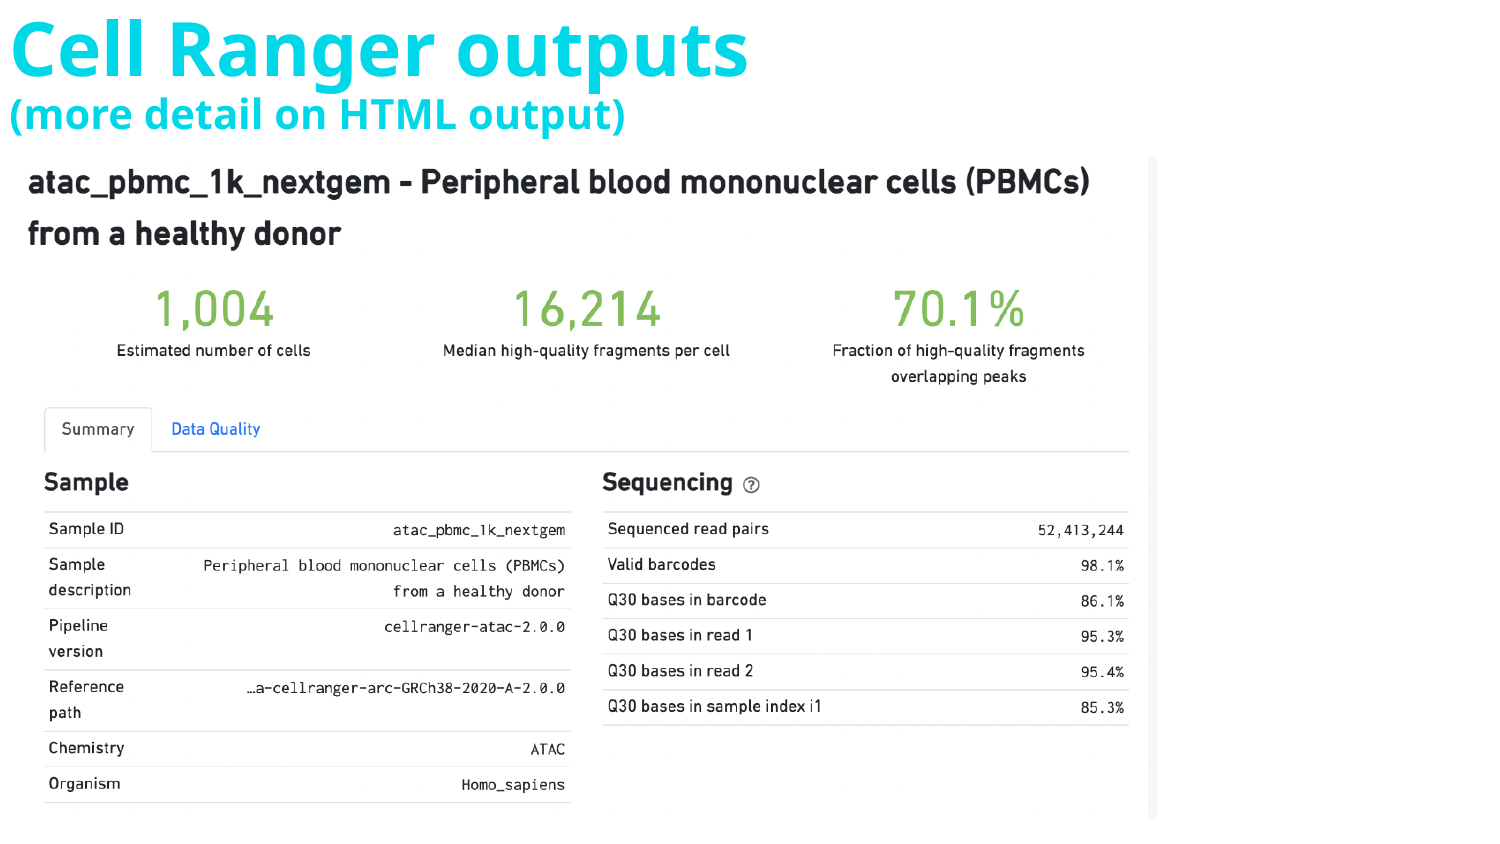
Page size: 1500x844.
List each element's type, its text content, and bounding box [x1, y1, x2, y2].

picture [24, 157, 1157, 819]
title Cell Ranger outputs (more detail on HTML output) [9, 12, 1304, 133]
